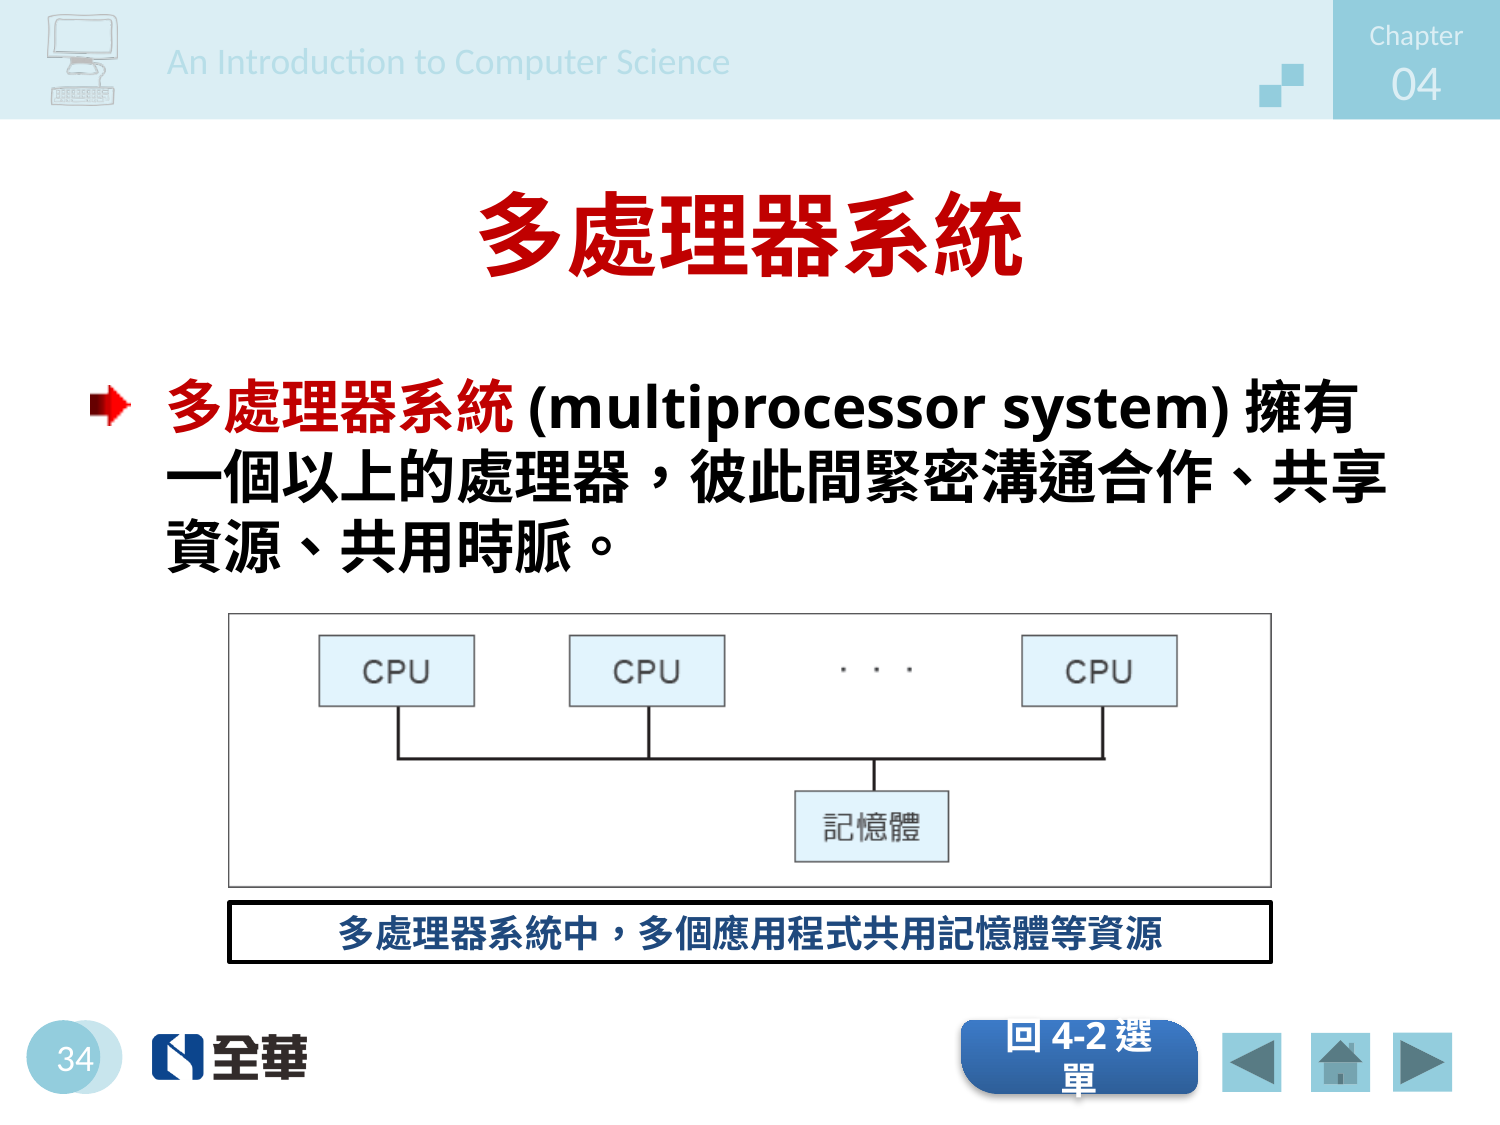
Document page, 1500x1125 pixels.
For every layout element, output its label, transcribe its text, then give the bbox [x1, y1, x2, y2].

picture [47, 14, 118, 106]
title 多處理器系統 [75, 138, 1425, 327]
text_box 回4-2選單 [961, 1020, 1198, 1094]
list 多處理器系統(multiprocessor system)擁有一個以上的處理器，彼此間緊密溝通合作、共享資源、共用時脈。 [75, 363, 1425, 1005]
picture [90, 385, 131, 426]
text_box 多處理器系統中，多個應用程式共用記憶體等資源 [227, 900, 1273, 964]
picture [228, 613, 1272, 888]
picture [152, 1034, 307, 1080]
